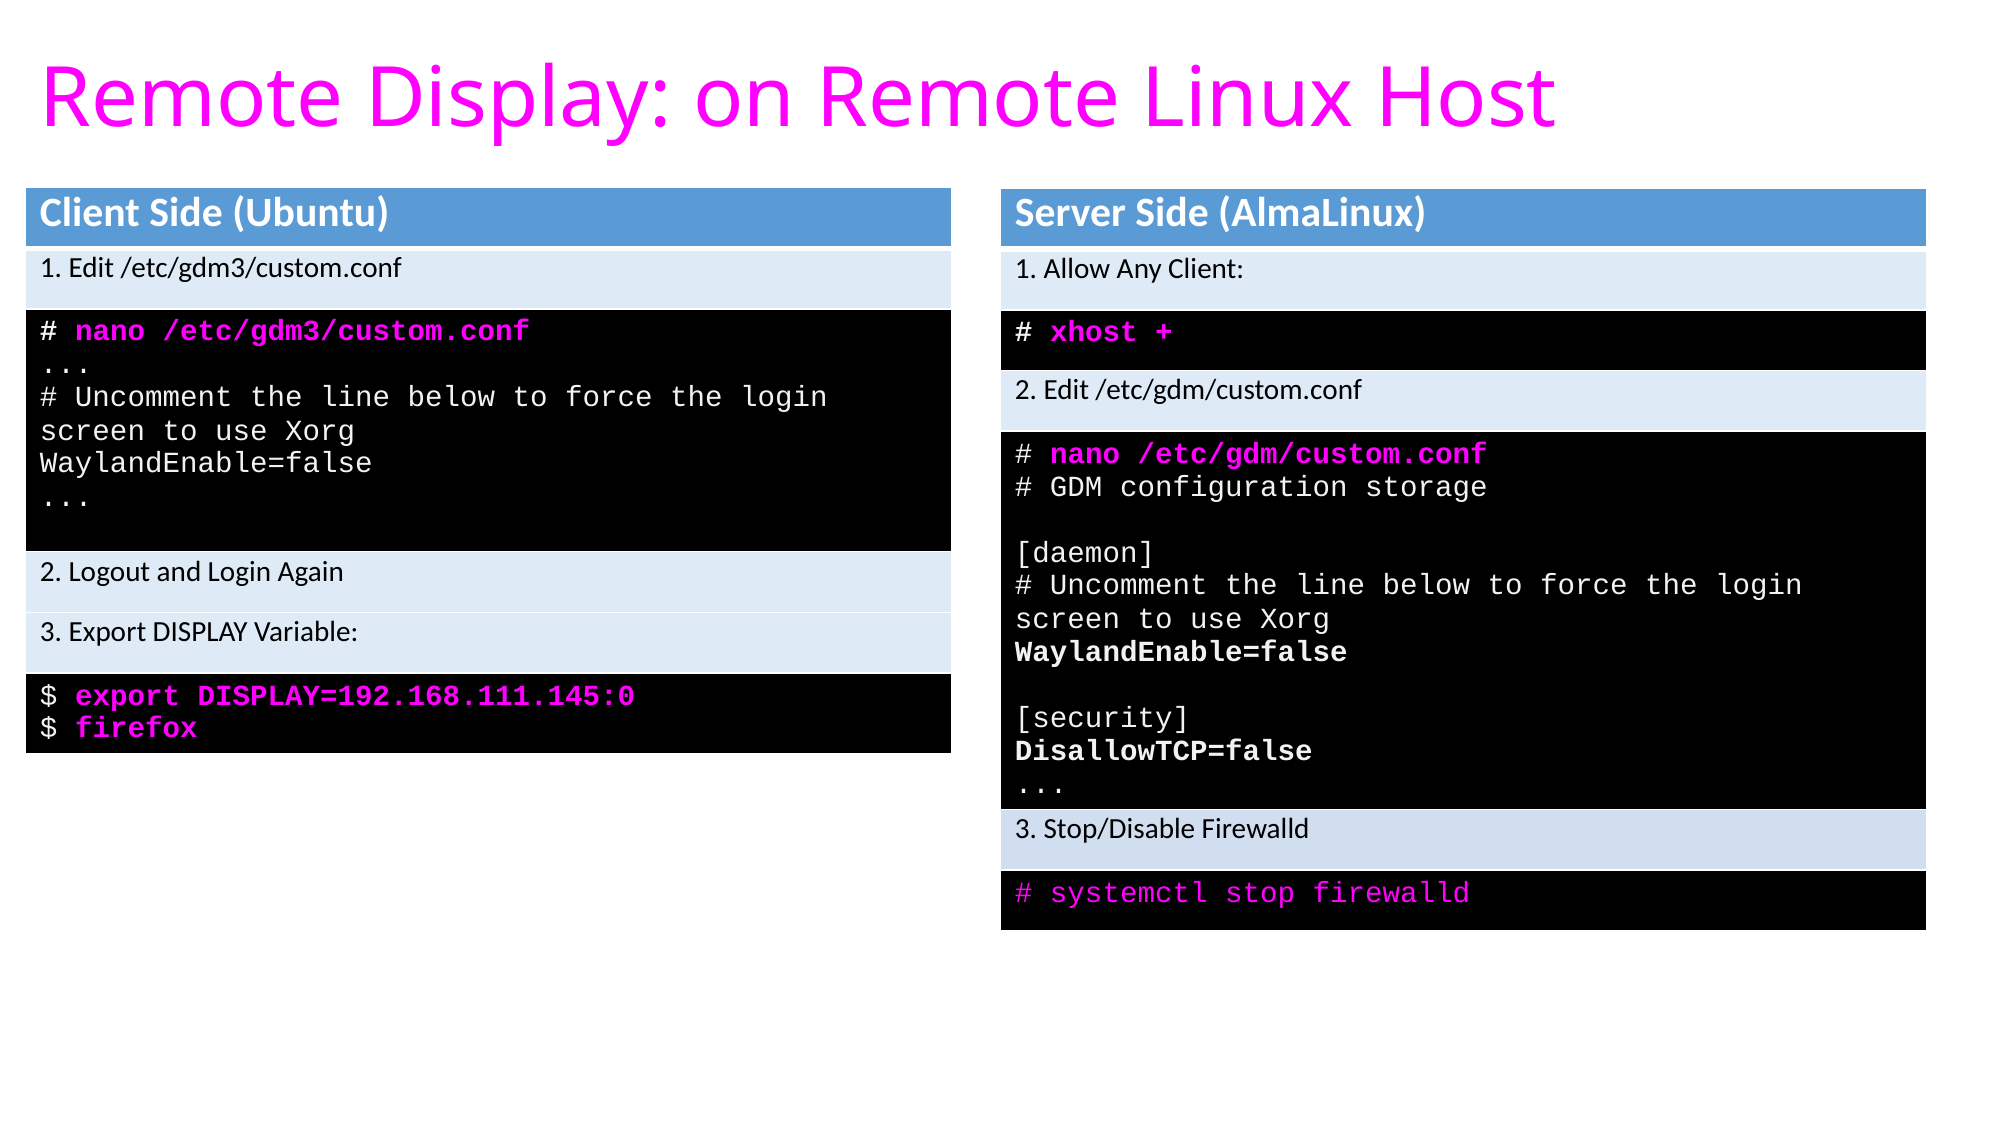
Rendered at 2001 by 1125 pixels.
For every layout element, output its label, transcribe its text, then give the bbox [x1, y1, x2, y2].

table_cell 2. Edit /etc/gdm/custom.conf [1001, 371, 1926, 430]
table_cell # nano /etc/gdm3/custom.conf ... # Uncomment the line below to force the login screen to use Xorg WaylandEnable=false ... [26, 310, 951, 551]
table_cell 2. Logout and Login Again [26, 552, 951, 612]
table_cell 1. Edit /etc/gdm3/custom.conf [26, 251, 951, 308]
table_header Client Side (Ubuntu) [26, 188, 951, 246]
table_cell # xhost + [1001, 311, 1926, 370]
table_cell 1. Allow Any Client: [1001, 252, 1926, 309]
table_cell $ export DISPLAY=192.168.111.145:0 $ firefox [26, 674, 951, 753]
table_cell # nano /etc/gdm/custom.conf # GDM configuration storage [daemon] # Uncomment the line below to force the login screen to use Xorg WaylandEnable=false [security] DisallowTCP=false ... [1001, 432, 1926, 809]
title Remote Display: on Remote Linux Host [24, 12, 1975, 188]
table_cell 3. Stop/Disable Firewalld [1001, 810, 1926, 869]
table_cell 3. Export DISPLAY Variable: [26, 613, 951, 672]
table_cell # systemctl stop firewalld [1001, 871, 1926, 930]
table_header Server Side (AlmaLinux) [1001, 189, 1926, 246]
